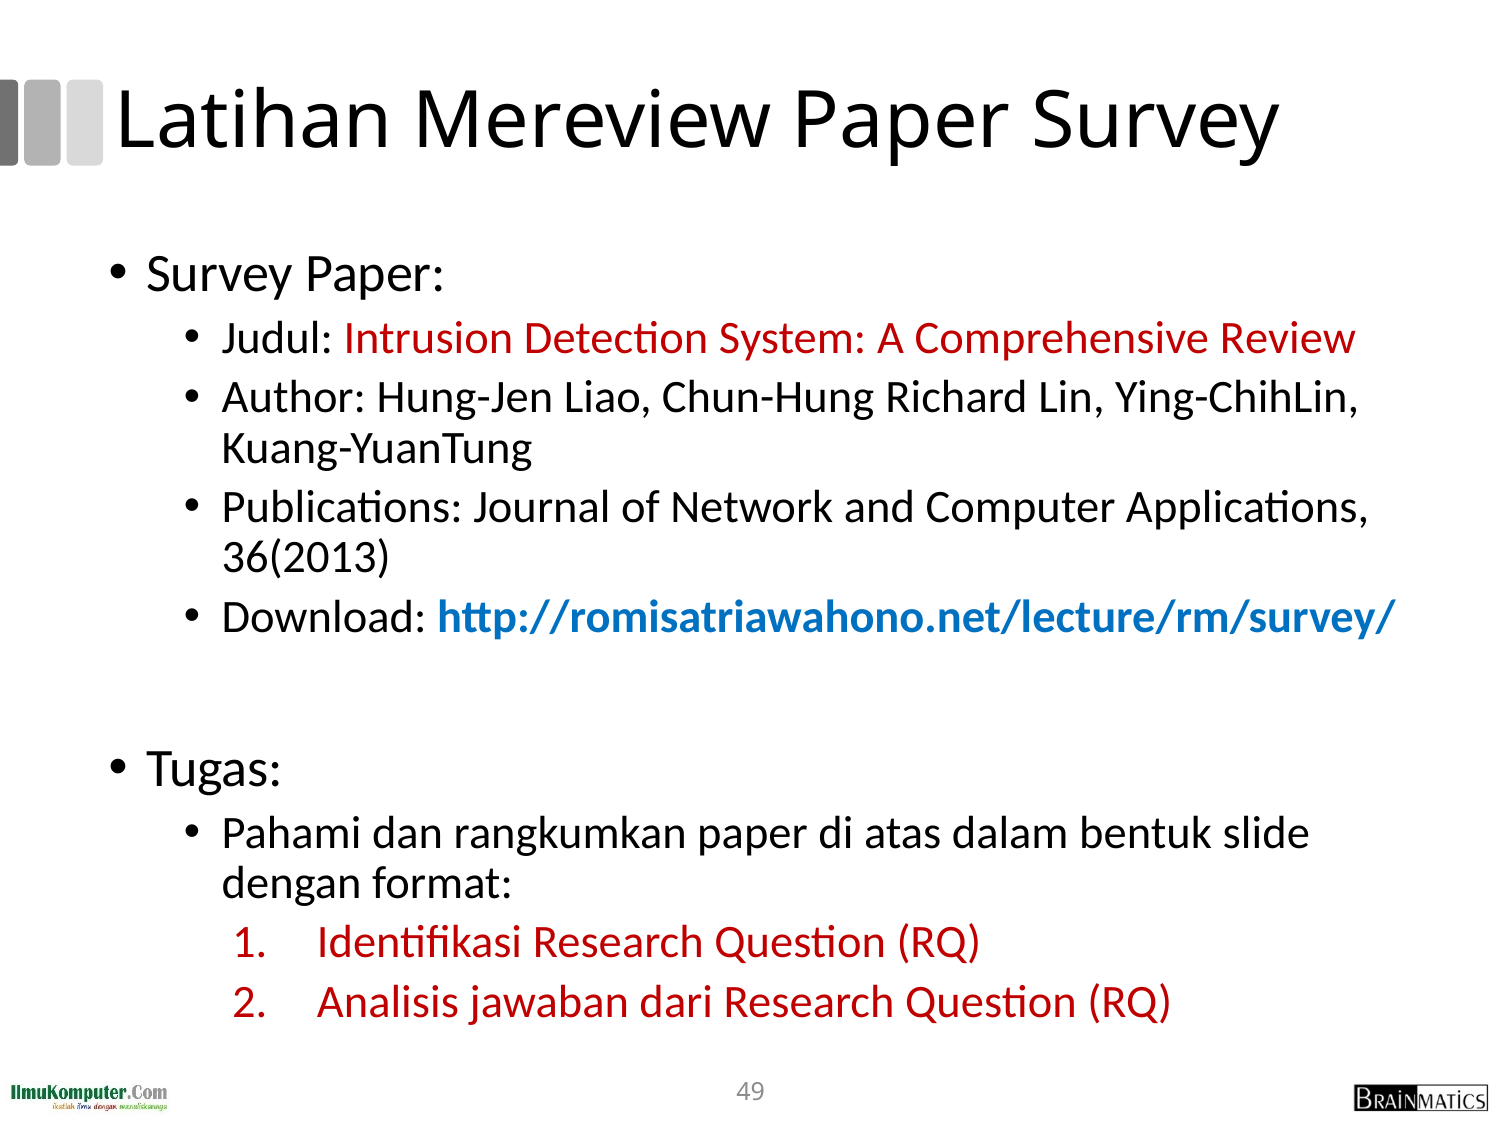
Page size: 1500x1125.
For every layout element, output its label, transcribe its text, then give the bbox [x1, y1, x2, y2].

picture [4, 1081, 173, 1115]
list Survey Paper: Judul: Intrusion Detection System: A Comprehensive Review Author: Hung-Jen Liao, Chun-Hung Richard Lin, Ying-ChihLin, Kuang-YuanTung Publications: Journal of Network and Computer Applications, 36(2013) Download: http://romisatriawahono.net/lecture/rm/survey/ Tugas: Pahami dan rangkumkan paper di atas dalam bentuk slide dengan format: Identifikasi Research Question (RQ) Analisis jawaban dari Research Question (RQ) [93, 237, 1413, 1075]
title Latihan Mereview Paper Survey [99, 68, 1500, 175]
slide_number 49 [582, 1062, 920, 1123]
picture [1351, 1081, 1491, 1115]
